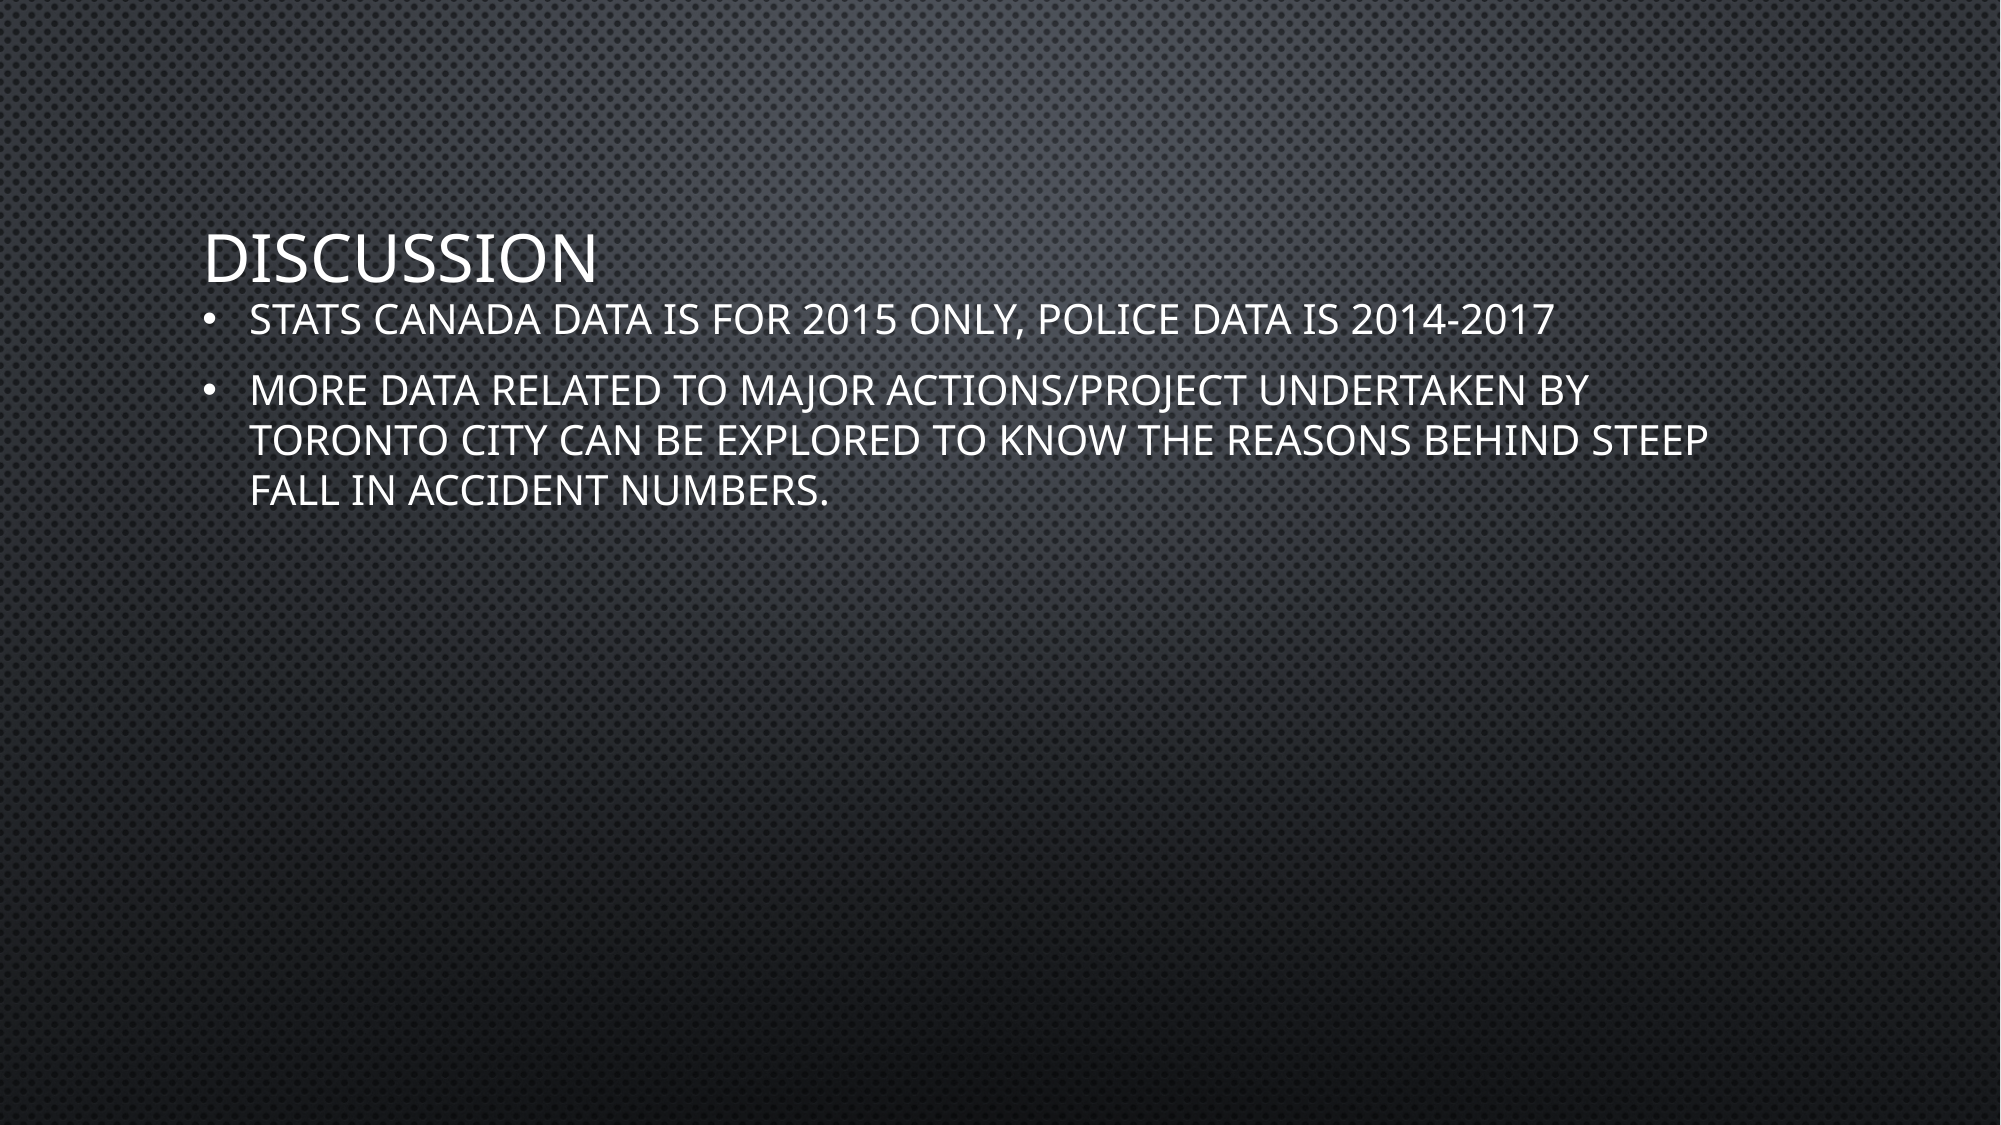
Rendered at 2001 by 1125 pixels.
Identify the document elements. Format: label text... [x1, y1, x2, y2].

title Discussion [187, 99, 1813, 324]
list STATS CANADA DATA IS FOR 2015 ONLY, POLICE DATA IS 2014-2017 More data related to major actions/project undertaken by Toronto city can be explored to know the reasons behind steep fall in accident numbers. [187, 324, 1813, 837]
